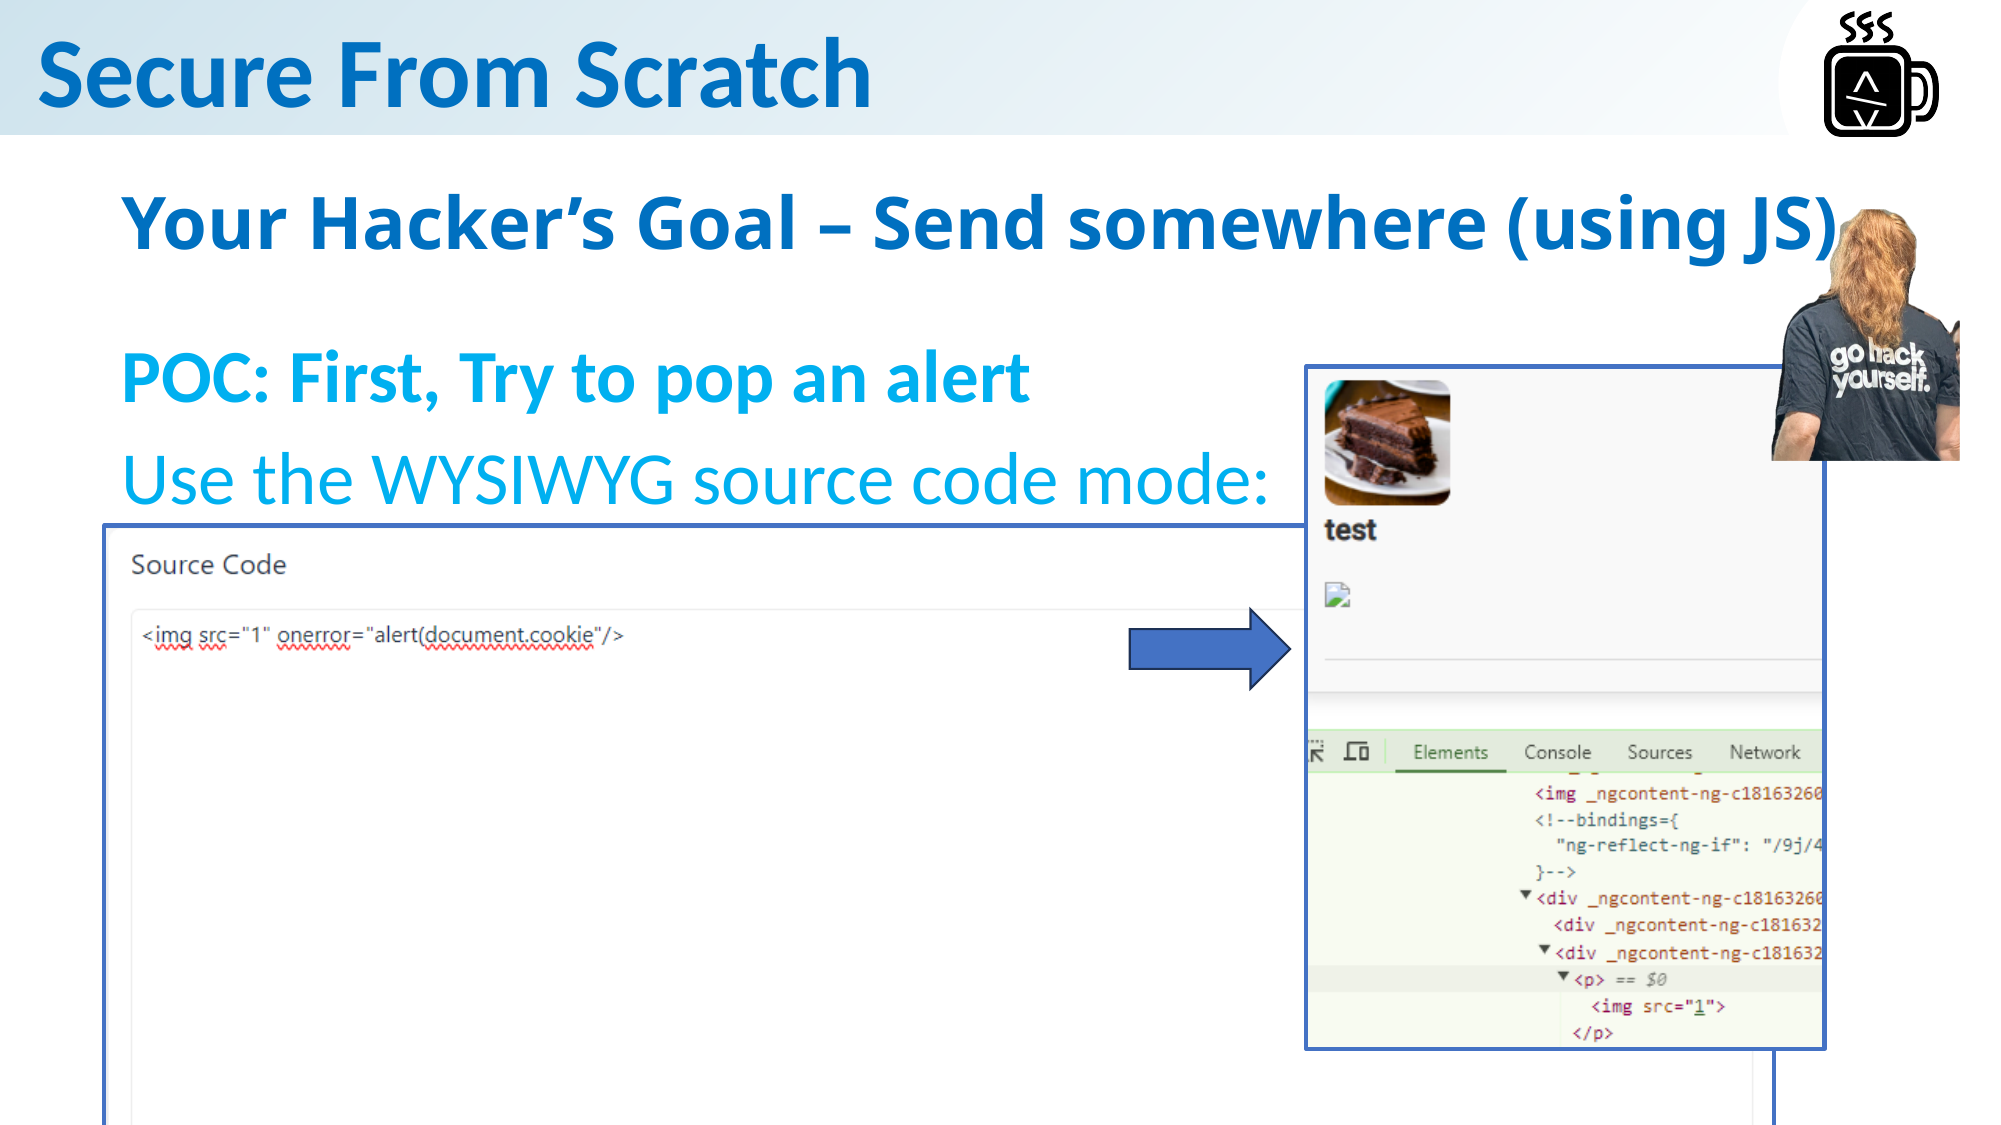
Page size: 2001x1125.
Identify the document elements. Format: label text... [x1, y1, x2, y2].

list POC: First, Try to pop an alert Use the WYSIWYG source code mode: [106, 330, 1734, 523]
picture [1824, 11, 1939, 137]
picture [106, 209, 1991, 1125]
list POC: First, Try to pop an alert Use the WYSIWYG source code mode: [1776, 468, 1973, 1085]
title Your Hacker’s Goal – Send somewhere (using JS) [106, 156, 2000, 296]
